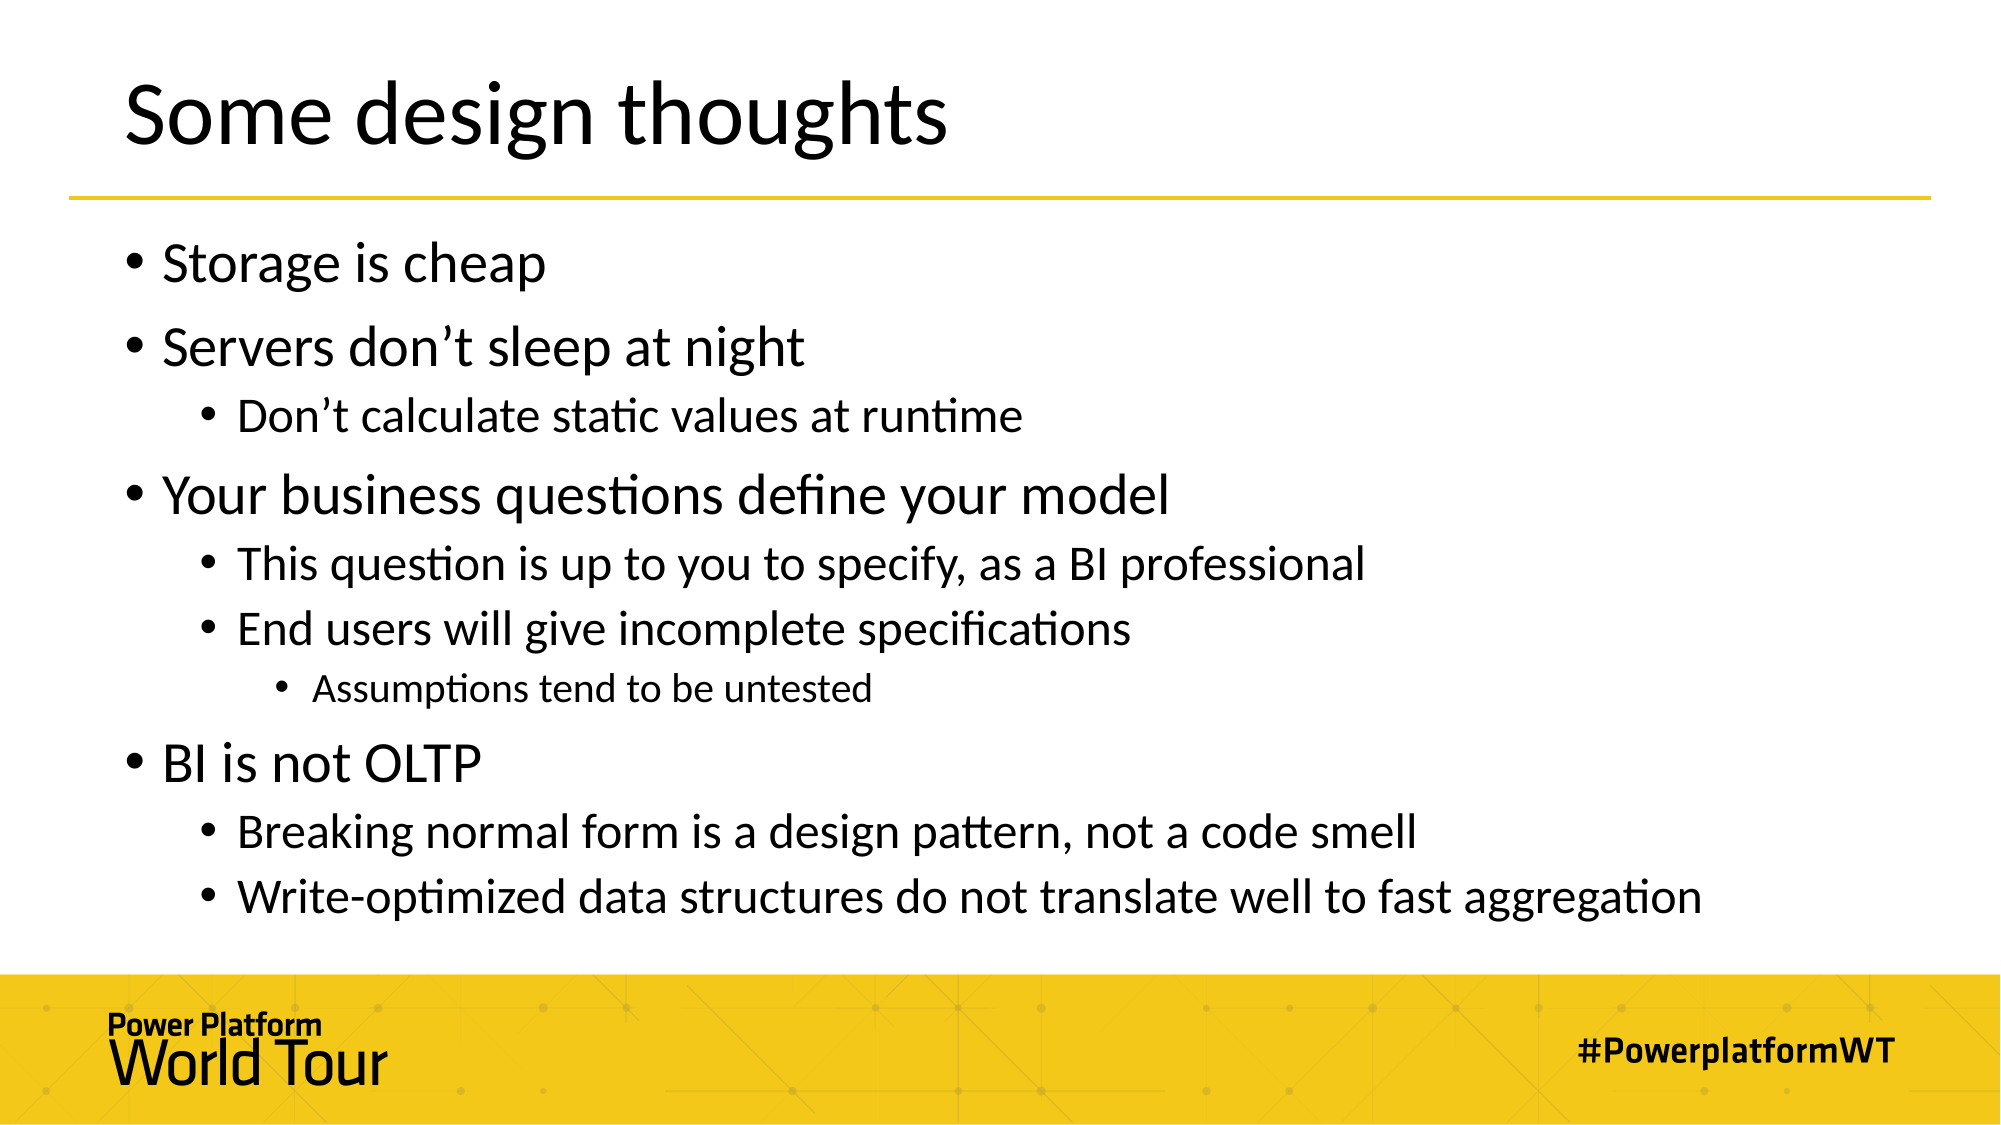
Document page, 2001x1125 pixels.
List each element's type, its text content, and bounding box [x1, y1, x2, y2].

picture [0, 0, 2001, 1125]
title Some design thoughts [109, 32, 1893, 199]
list Storage is cheap Servers don’t sleep at night Don’t calculate static values at runtime Your business questions define your model This question is up to you to specify, as a BI professional End users will give incomplete specifications Assumptions tend to be untested BI is not OLTP Breaking normal form is a design pattern, not a code smell Write-optimized data structures do not translate well to fast aggregation [109, 225, 1893, 950]
